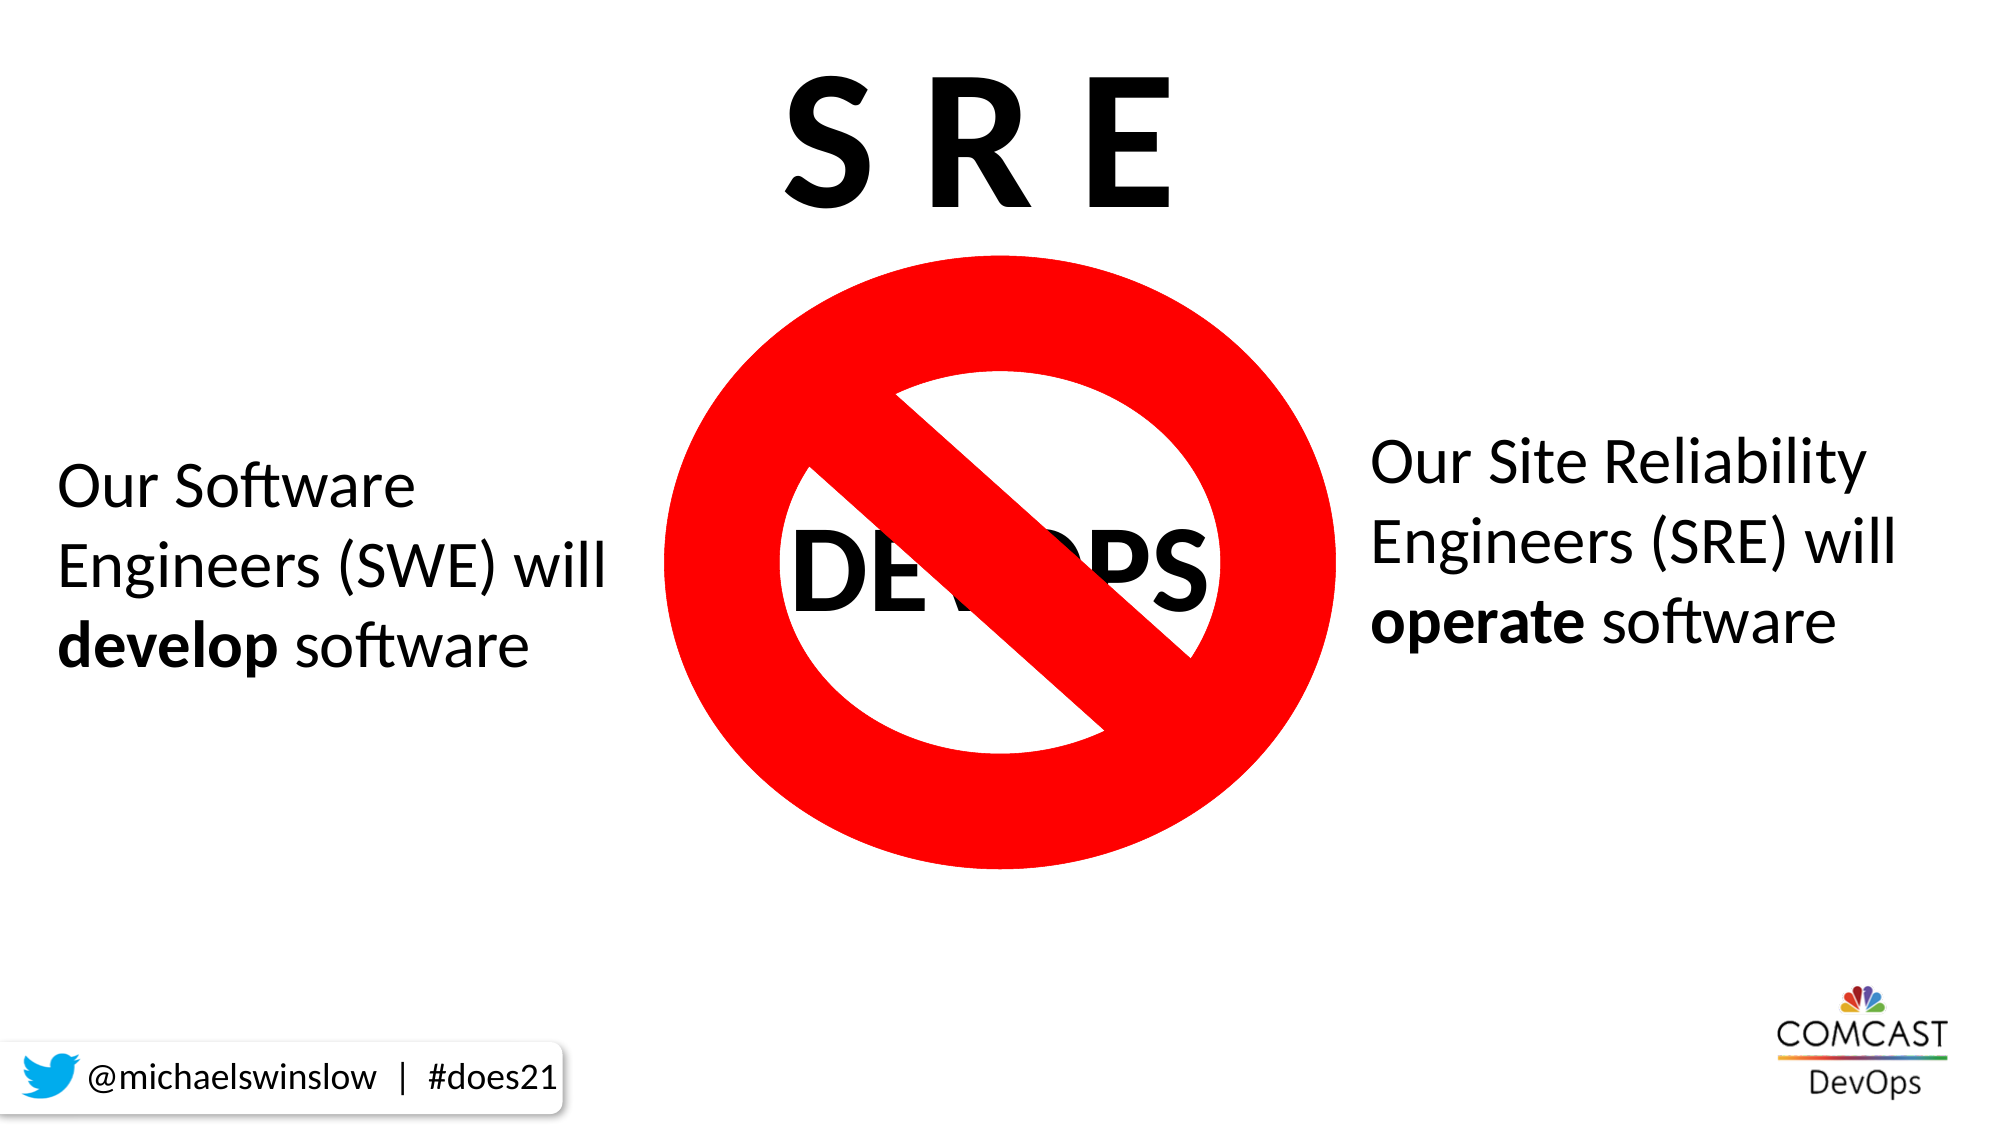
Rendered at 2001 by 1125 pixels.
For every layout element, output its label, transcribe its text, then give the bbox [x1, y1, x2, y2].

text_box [0, 1042, 580, 1115]
text_box Our Site Reliability Engineers (SRE) will operate software [1355, 409, 1958, 665]
picture [1772, 980, 1952, 1125]
text_box Our Software Engineers (SWE) will develop software [42, 433, 645, 689]
text_box S R E [766, 0, 1690, 255]
text_box DEVOPS [781, 479, 1005, 644]
text_box [663, 255, 1337, 871]
text_box DEVOPS [993, 479, 1219, 644]
